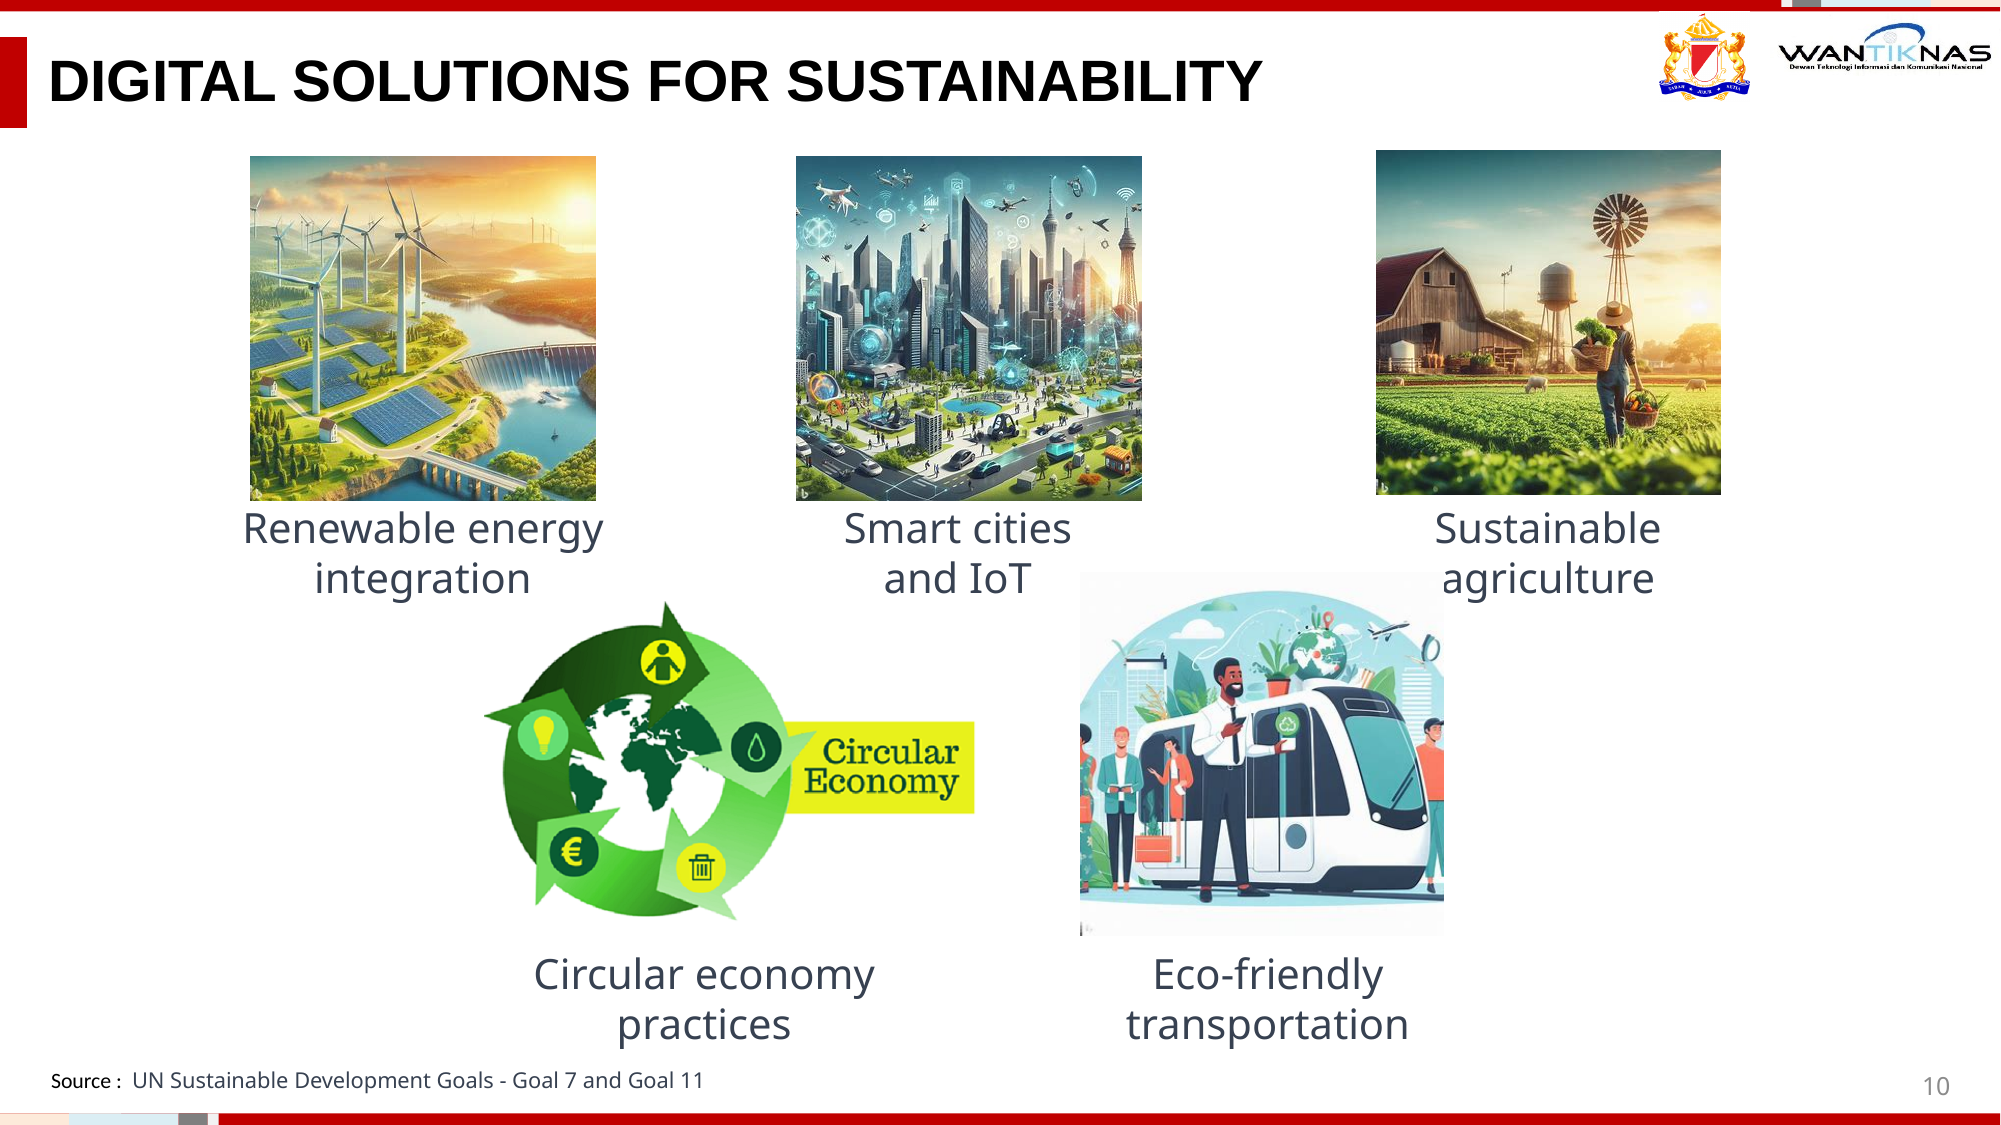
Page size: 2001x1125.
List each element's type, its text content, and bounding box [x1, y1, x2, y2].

text_box Renewable energy integration [220, 494, 626, 610]
text_box Eco-friendly transportation [1065, 939, 1471, 1056]
text_box [0, 37, 26, 127]
text_box Sustainable agriculture [1342, 494, 1754, 610]
picture [1080, 572, 1444, 936]
picture [250, 156, 596, 501]
picture [1659, 11, 1750, 102]
picture [1376, 150, 1721, 495]
text_box Circular economy practices [501, 939, 907, 1056]
slide_number 10 [1899, 1059, 1973, 1116]
text_box Smart cities and IoT [789, 494, 1126, 610]
picture [1770, 13, 2001, 76]
title DIGITAL SOLUTIONS FOR SUSTAINABILITY [33, 28, 1535, 137]
text_box Source : UN Sustainable Development Goals - Goal 7 and Goal 11 [36, 1059, 1754, 1101]
picture [796, 156, 1142, 501]
picture [484, 601, 980, 932]
